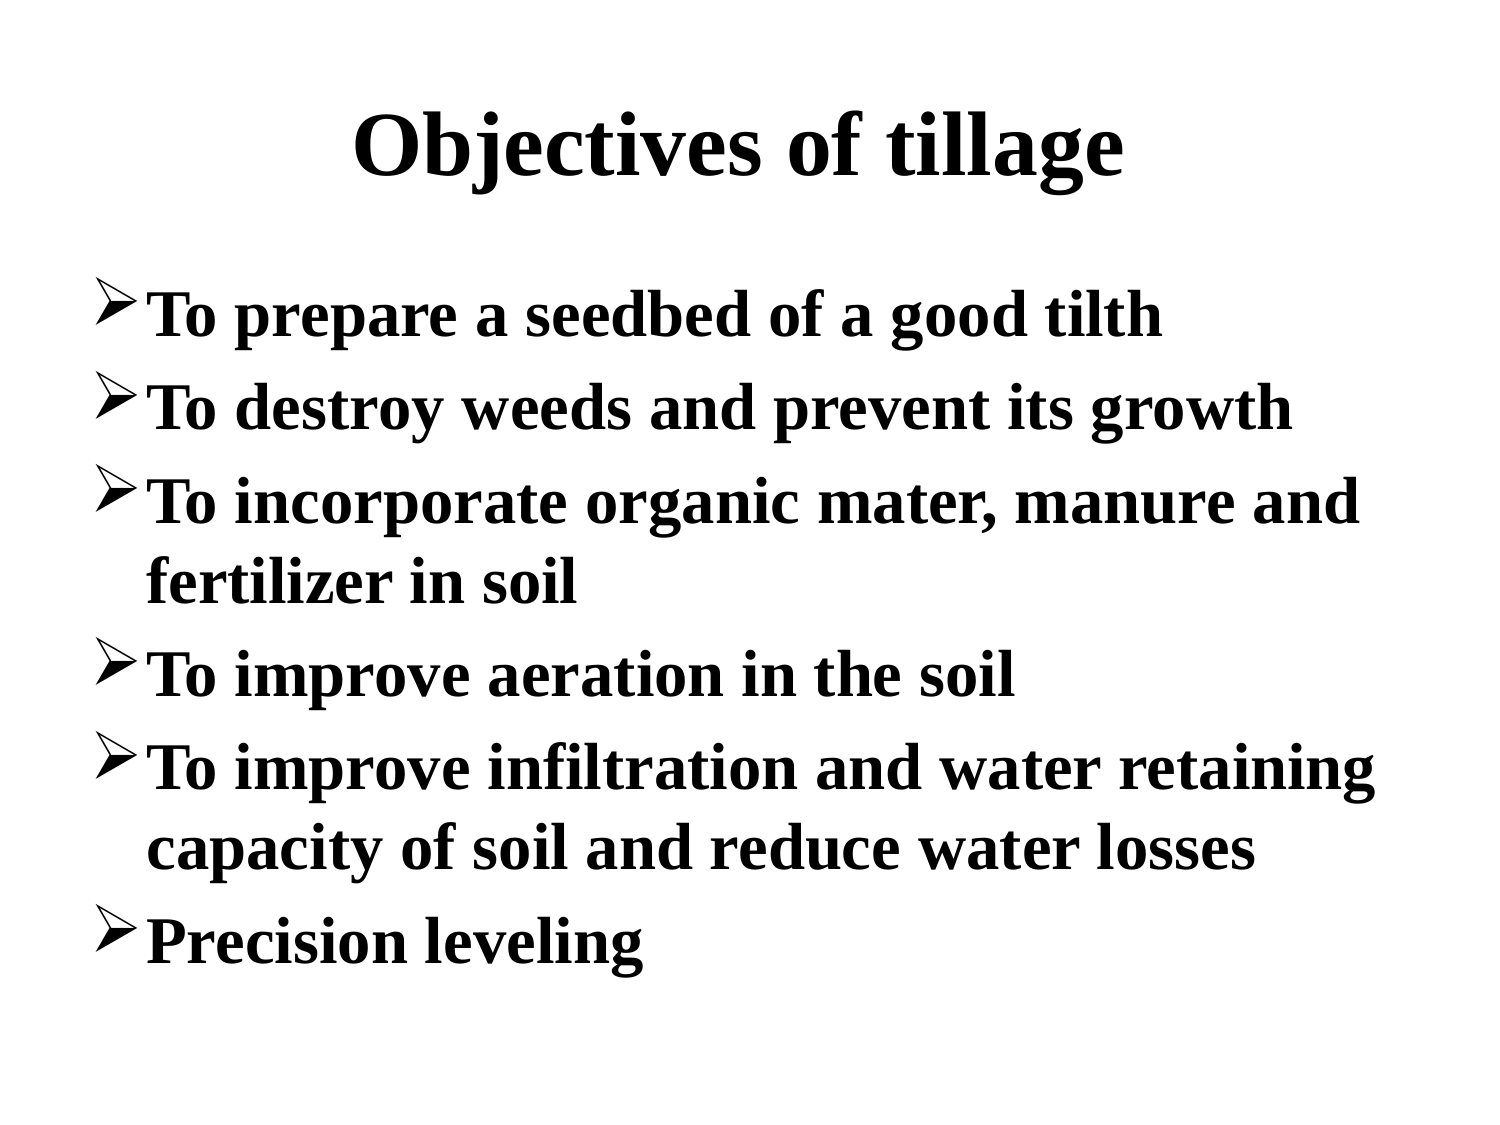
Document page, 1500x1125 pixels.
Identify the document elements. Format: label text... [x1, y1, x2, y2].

title Objectives of tillage [75, 45, 1425, 233]
list To prepare a seedbed of a good tilth To destroy weeds and prevent its growth To incorporate organic mater, manure and fertilizer in soil To improve aeration in the soil To improve infiltration and water retaining capacity of soil and reduce water losses Precision leveling [75, 262, 1425, 1005]
